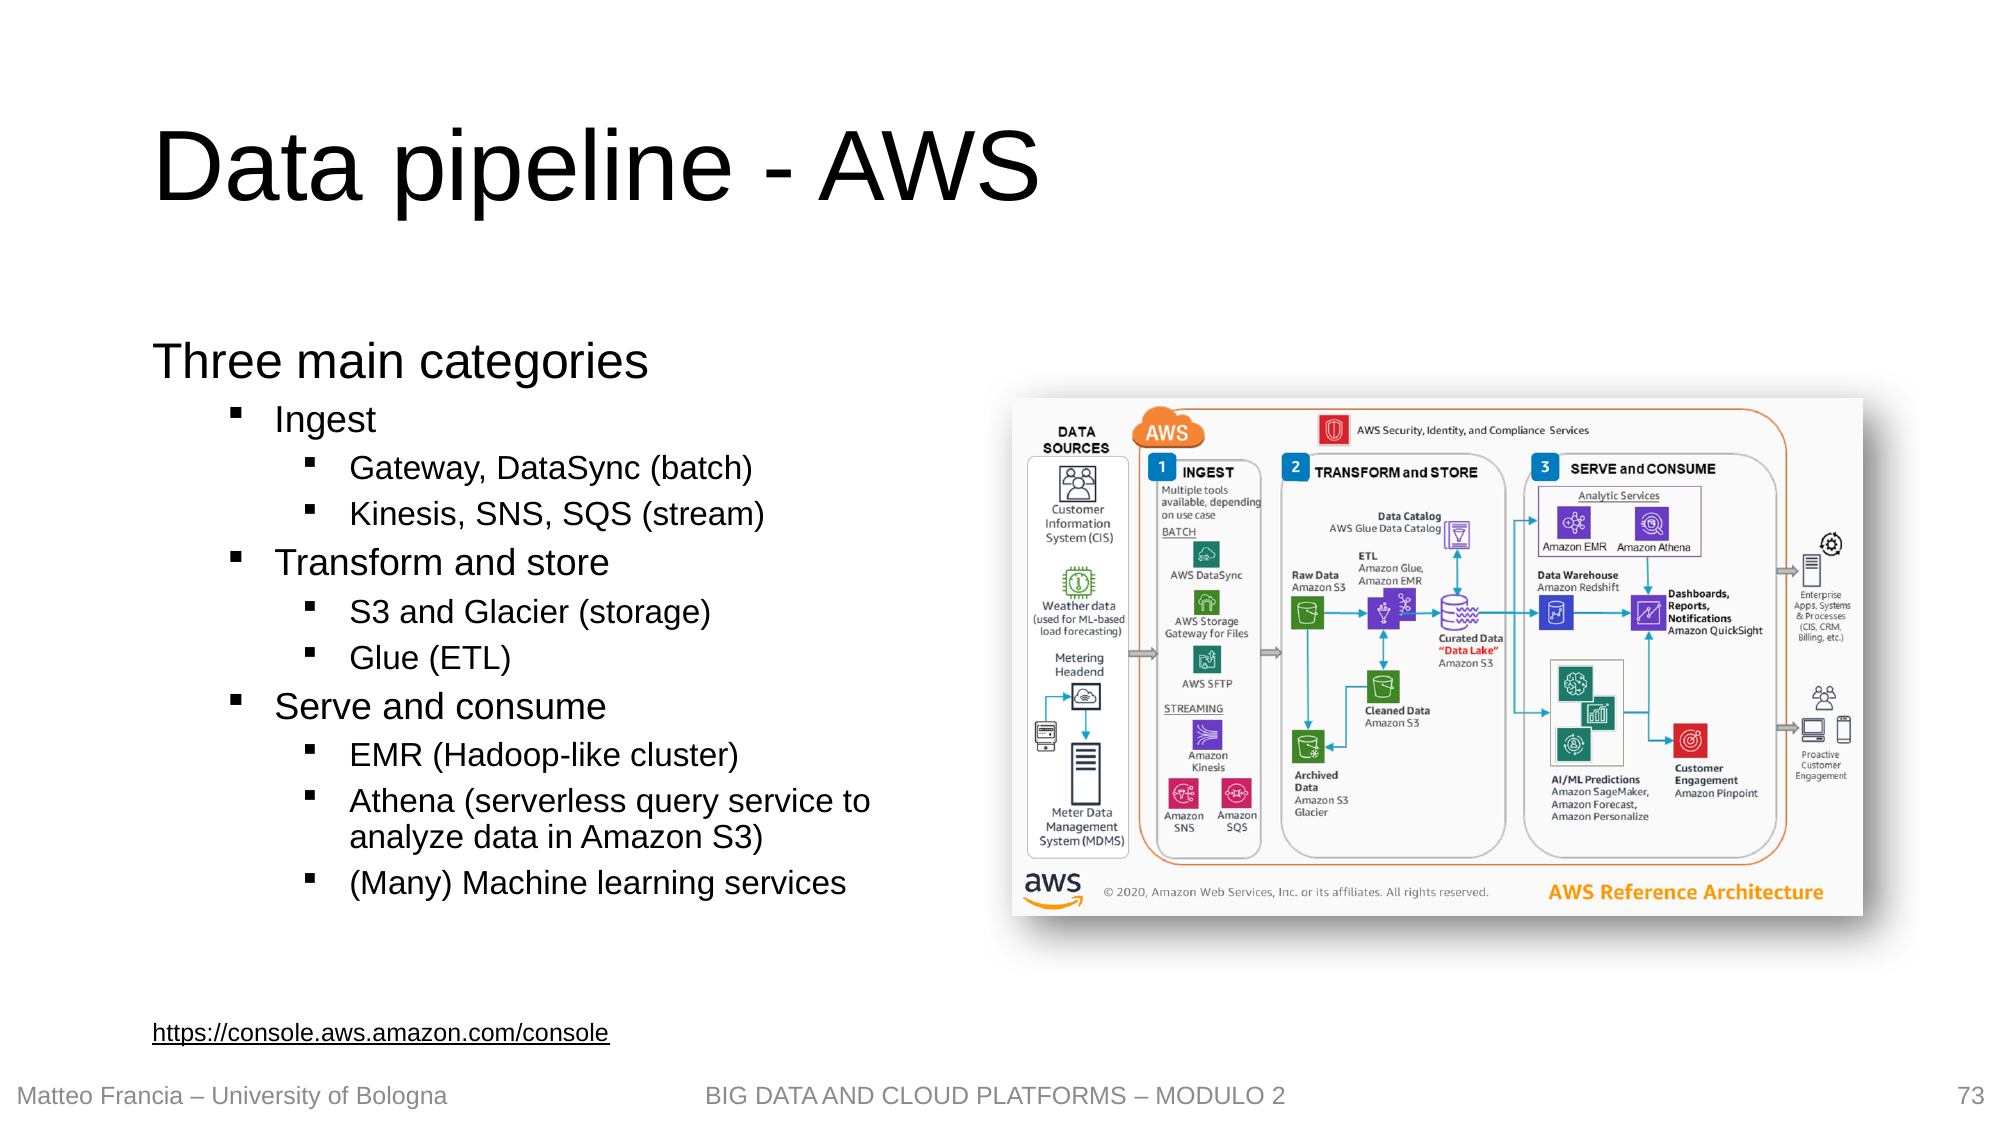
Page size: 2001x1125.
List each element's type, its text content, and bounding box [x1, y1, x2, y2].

slide_number 73 [1550, 1065, 2000, 1125]
title Data pipeline - AWS [137, 59, 1863, 278]
list https://console.aws.amazon.com/console [137, 1003, 1863, 1064]
list Three main categories Ingest Gateway, DataSync (batch) Kinesis, SNS, SQS (stream) Transform and store S3 and Glacier (storage) Glue (ETL) Serve and consume EMR (Hadoop-like cluster) Athena (serverless query service to analyze data in Amazon S3) (Many) Machine learning services [137, 299, 988, 1014]
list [1012, 397, 1863, 916]
footer Matteo Francia – University of Bologna [0, 1065, 466, 1125]
